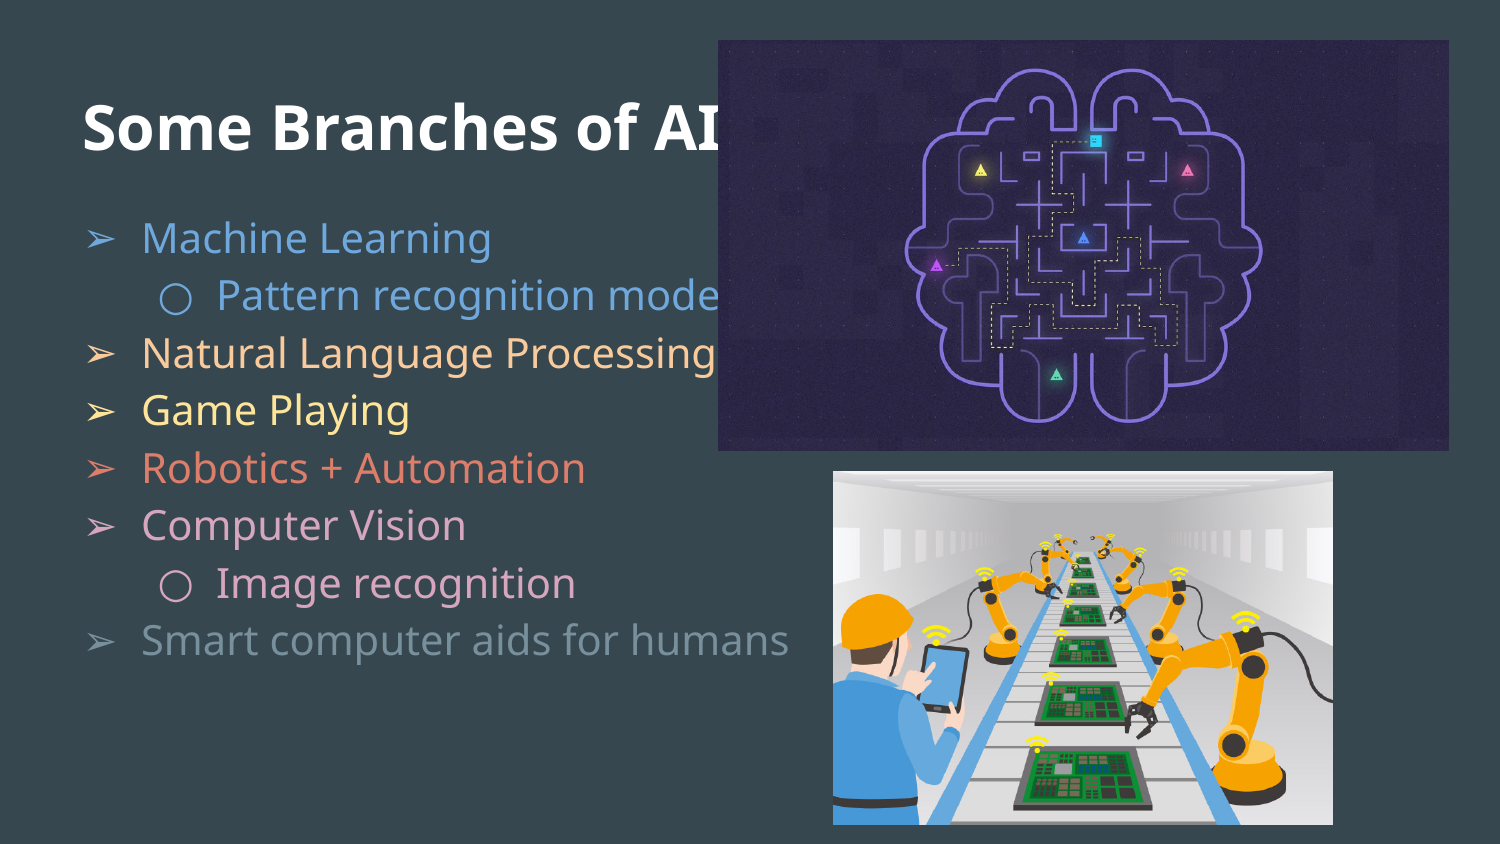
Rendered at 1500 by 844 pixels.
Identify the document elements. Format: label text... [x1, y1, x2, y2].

picture [833, 471, 1334, 825]
list Machine Learning Pattern recognition models Natural Language Processing (NLP) Game Playing Robotics + Automation Computer Vision Image recognition Smart computer aids for humans [51, 189, 1449, 750]
title Some Branches of AI [51, 72, 712, 167]
picture [717, 39, 1450, 452]
